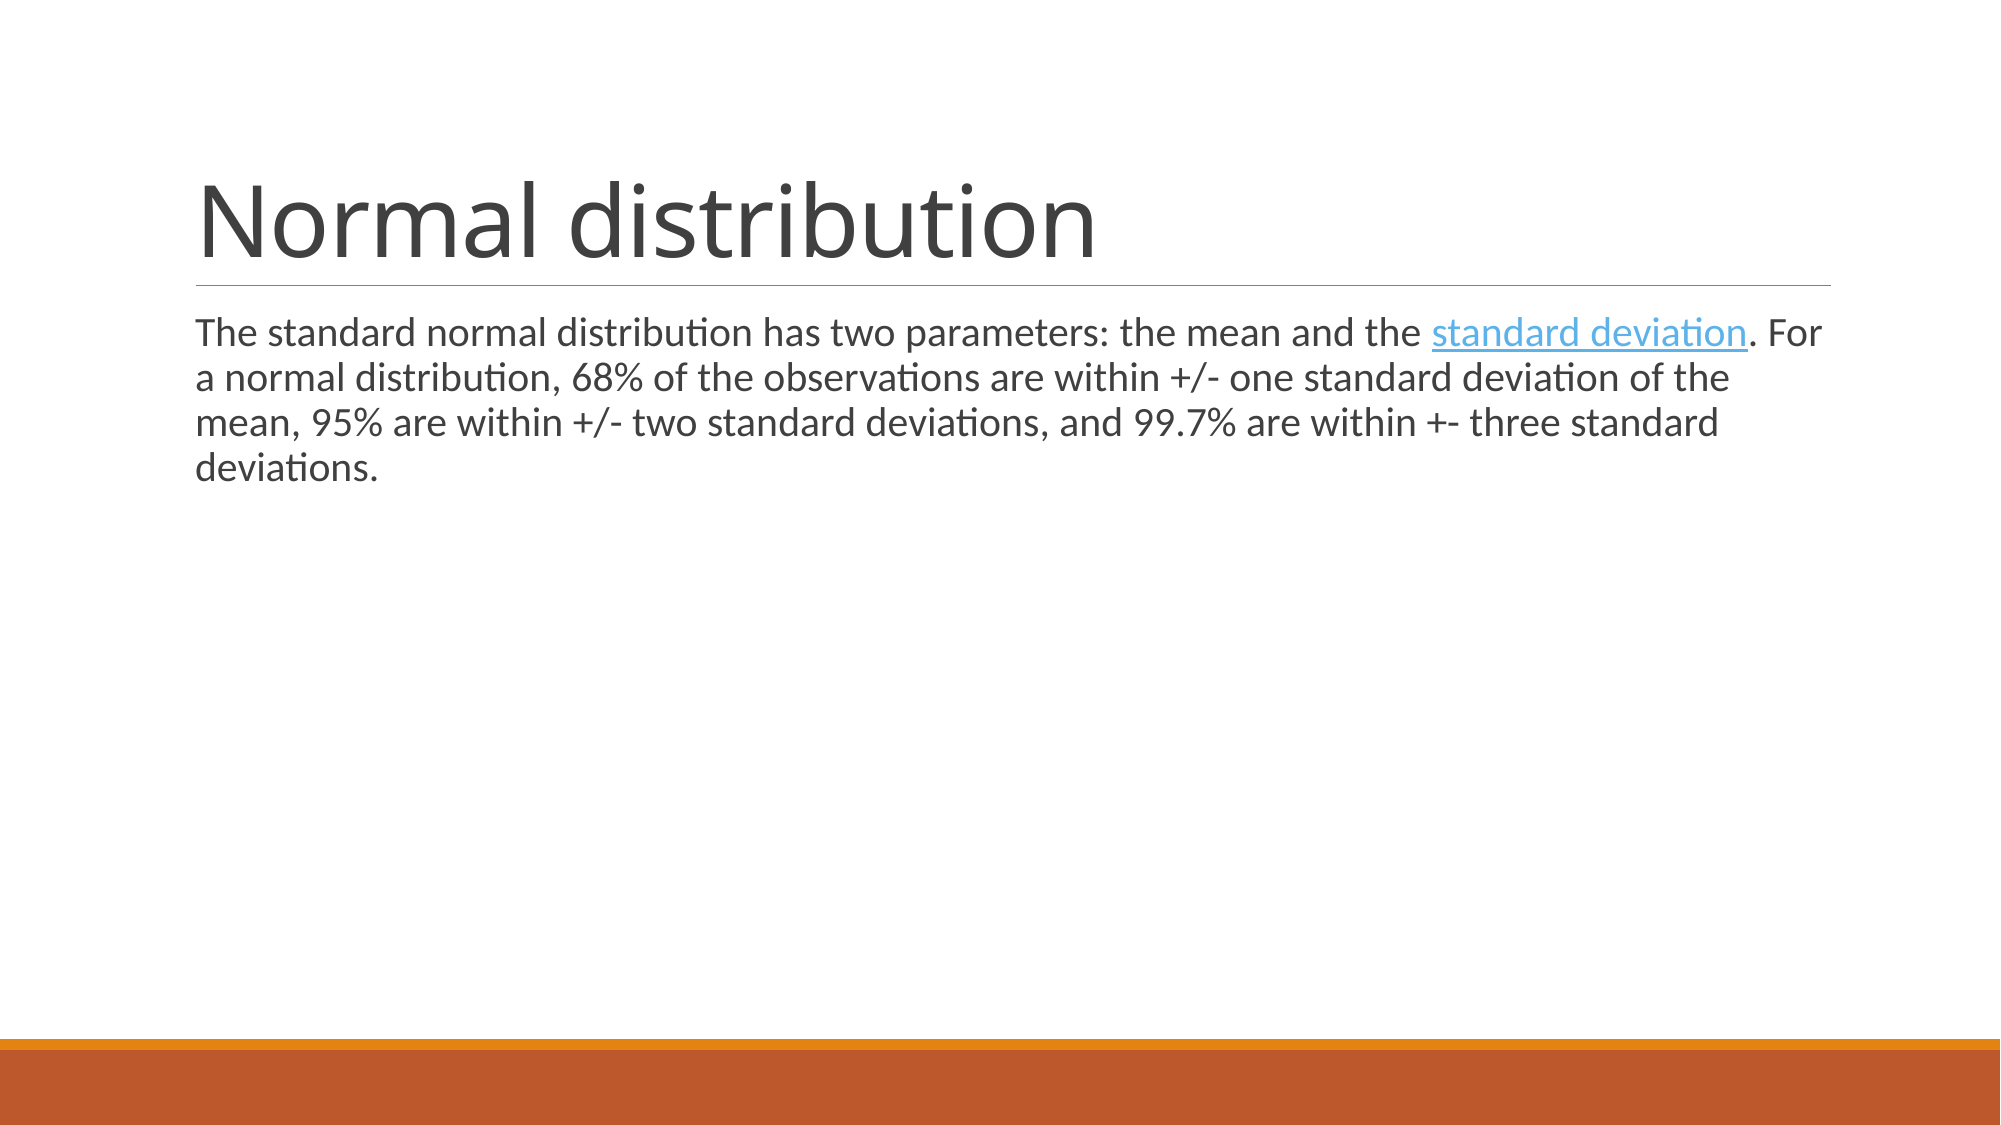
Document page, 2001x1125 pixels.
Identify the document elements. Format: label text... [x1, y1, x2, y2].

list The standard normal distribution has two parameters: the mean and the standard deviation. For a normal distribution, 68% of the observations are within +/- one standard deviation of the mean, 95% are within +/- two standard deviations, and 99.7% are within +- three standard deviations. [180, 302, 1830, 963]
title Normal distribution [180, 47, 1830, 285]
